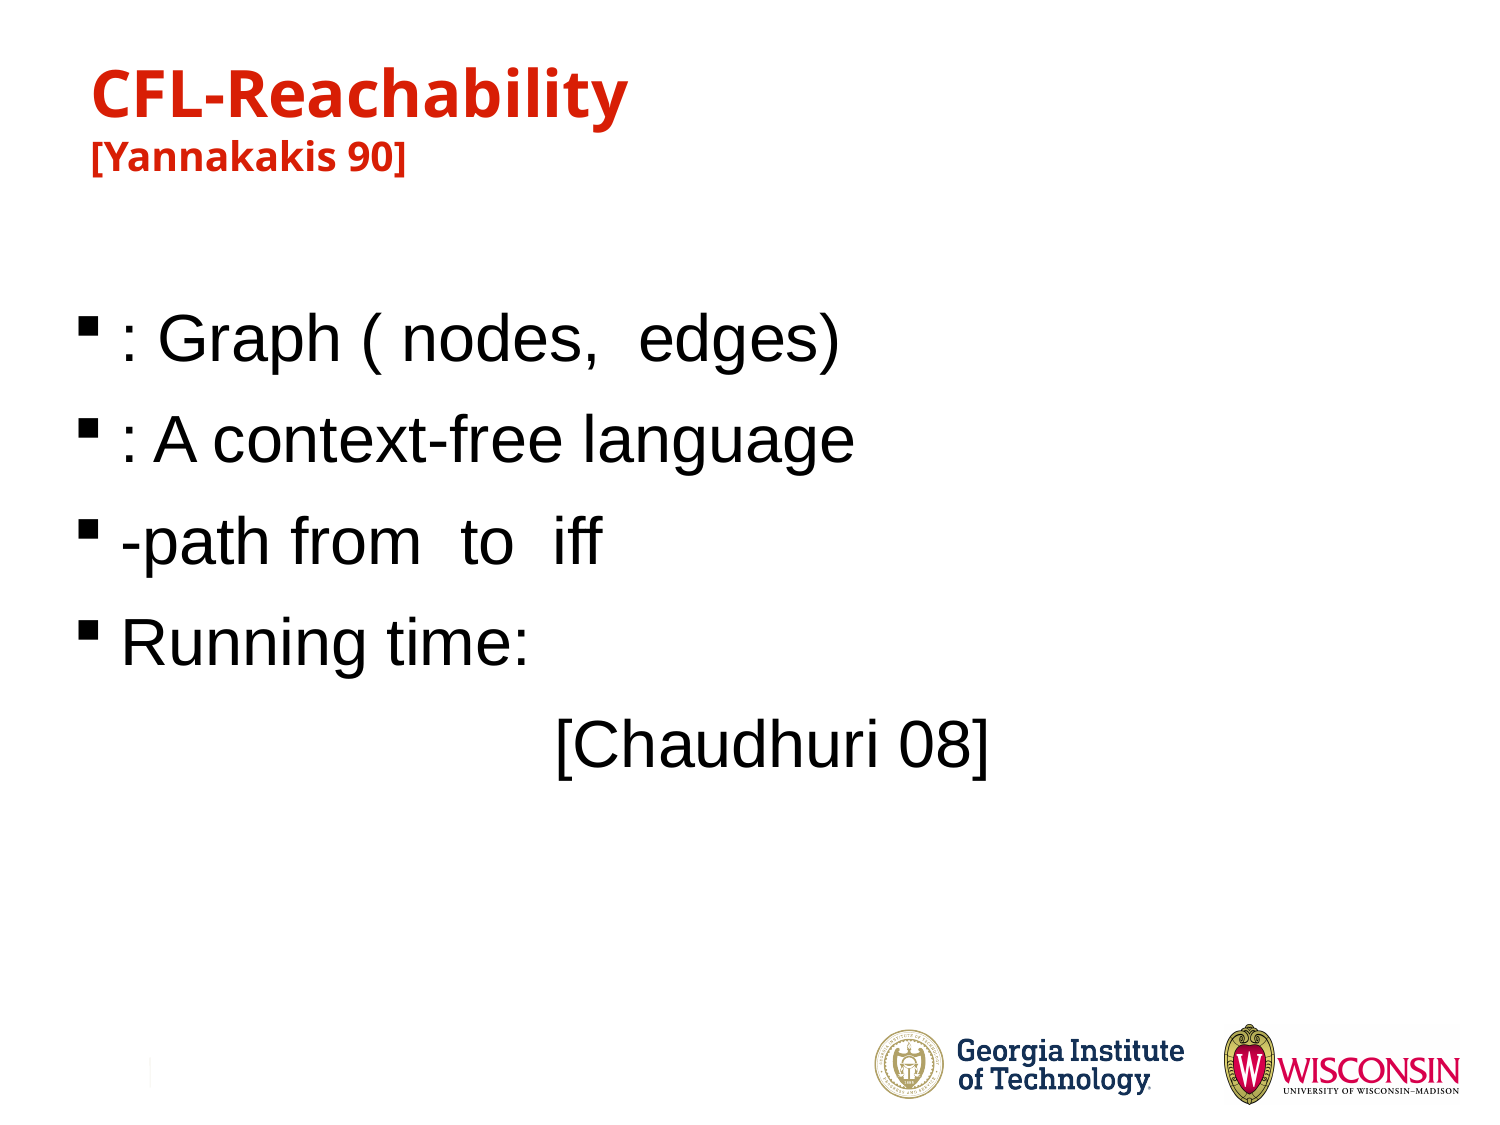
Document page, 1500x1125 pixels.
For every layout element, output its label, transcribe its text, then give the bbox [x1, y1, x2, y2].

picture [862, 1024, 1196, 1104]
picture [1224, 1024, 1460, 1105]
title CFL-Reachability [Yannakakis 90] [75, 45, 1425, 188]
